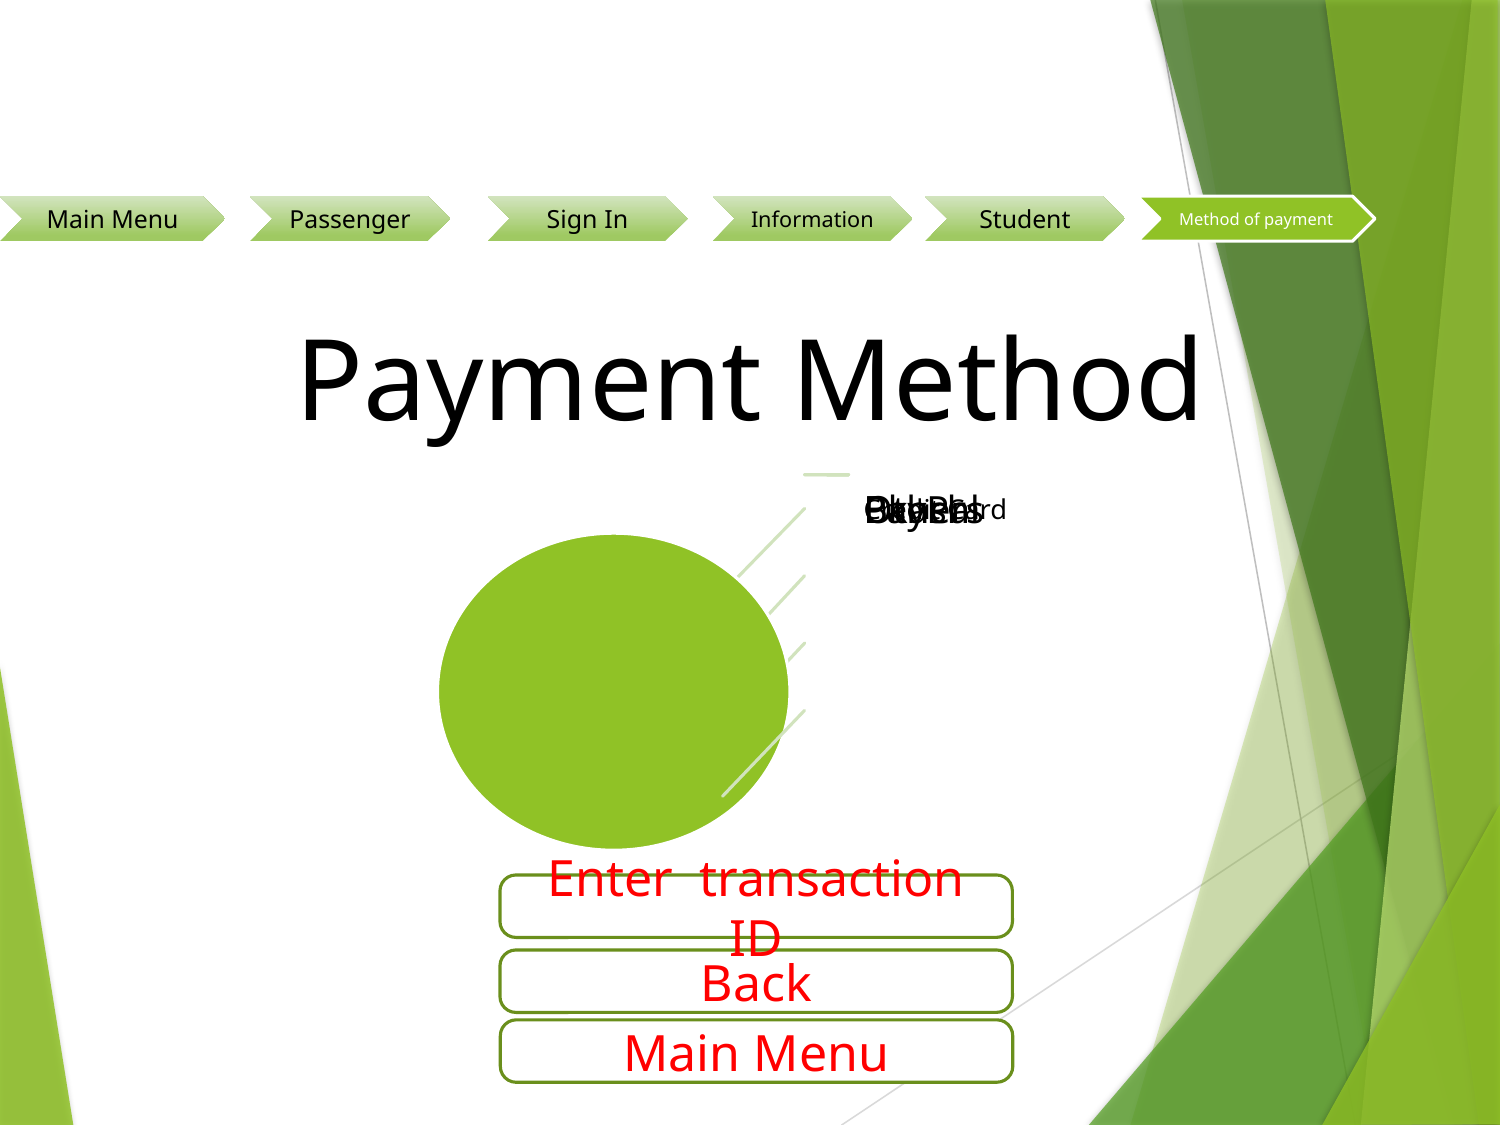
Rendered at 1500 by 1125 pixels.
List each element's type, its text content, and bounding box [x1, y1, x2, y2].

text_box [924, 161, 1126, 276]
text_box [436, 474, 1026, 851]
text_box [1136, 161, 1376, 276]
text_box Enter transaction ID [498, 873, 1015, 940]
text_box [0, 161, 226, 276]
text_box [249, 161, 451, 276]
text_box Main Menu [498, 1018, 1015, 1084]
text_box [486, 161, 688, 276]
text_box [711, 161, 913, 276]
title Payment Method [0, 299, 1500, 425]
text_box Back [498, 948, 1015, 1015]
